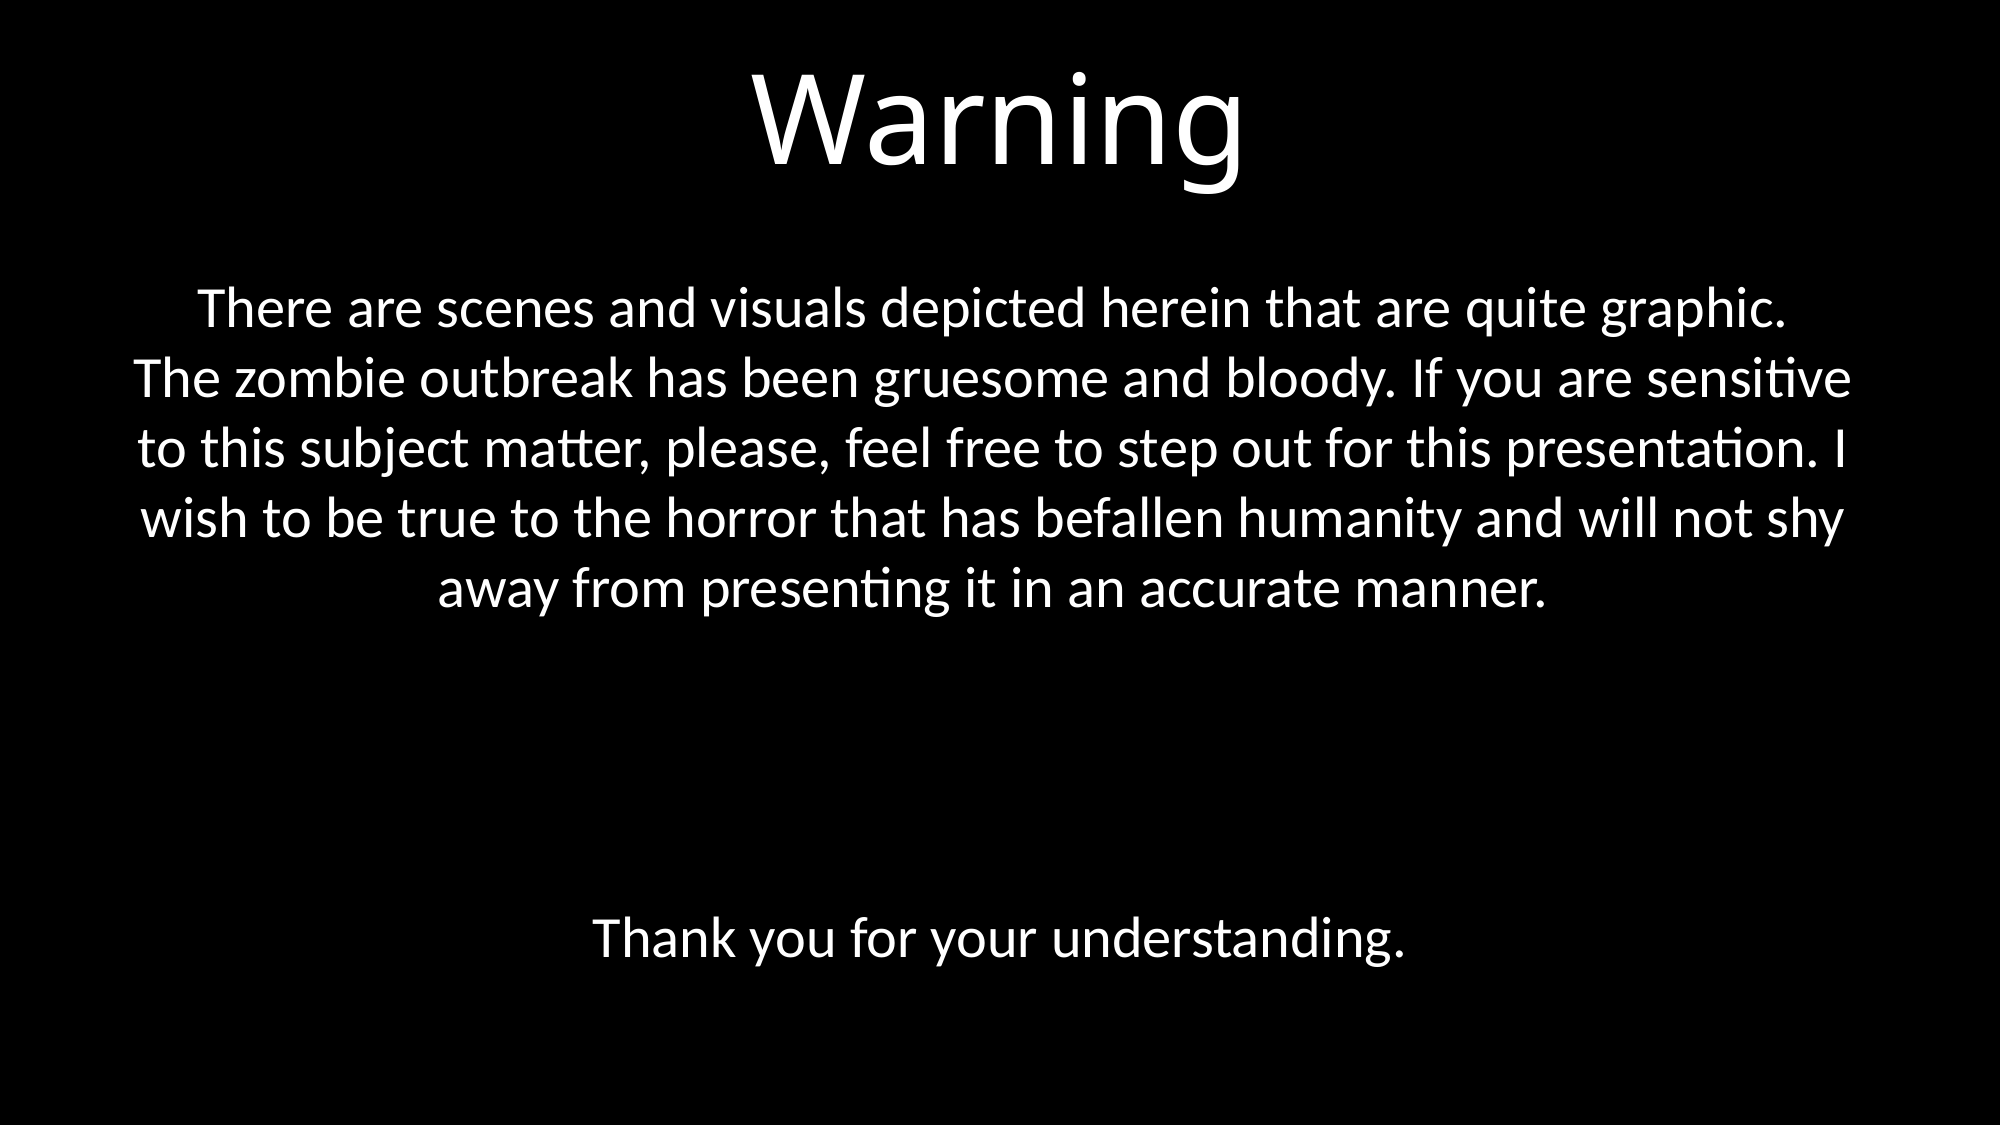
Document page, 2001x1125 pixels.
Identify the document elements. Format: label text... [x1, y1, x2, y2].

text_box There are scenes and visuals depicted herein that are quite graphic. The zombie outbreak has been gruesome and bloody. If you are sensitive to this subject matter, please, feel free to step out for this presentation. I wish to be true to the horror that has befallen humanity and will not shy away from presenting it in an accurate manner. Thank you for your understanding. [118, 261, 1882, 977]
title Warning [705, 15, 1295, 233]
